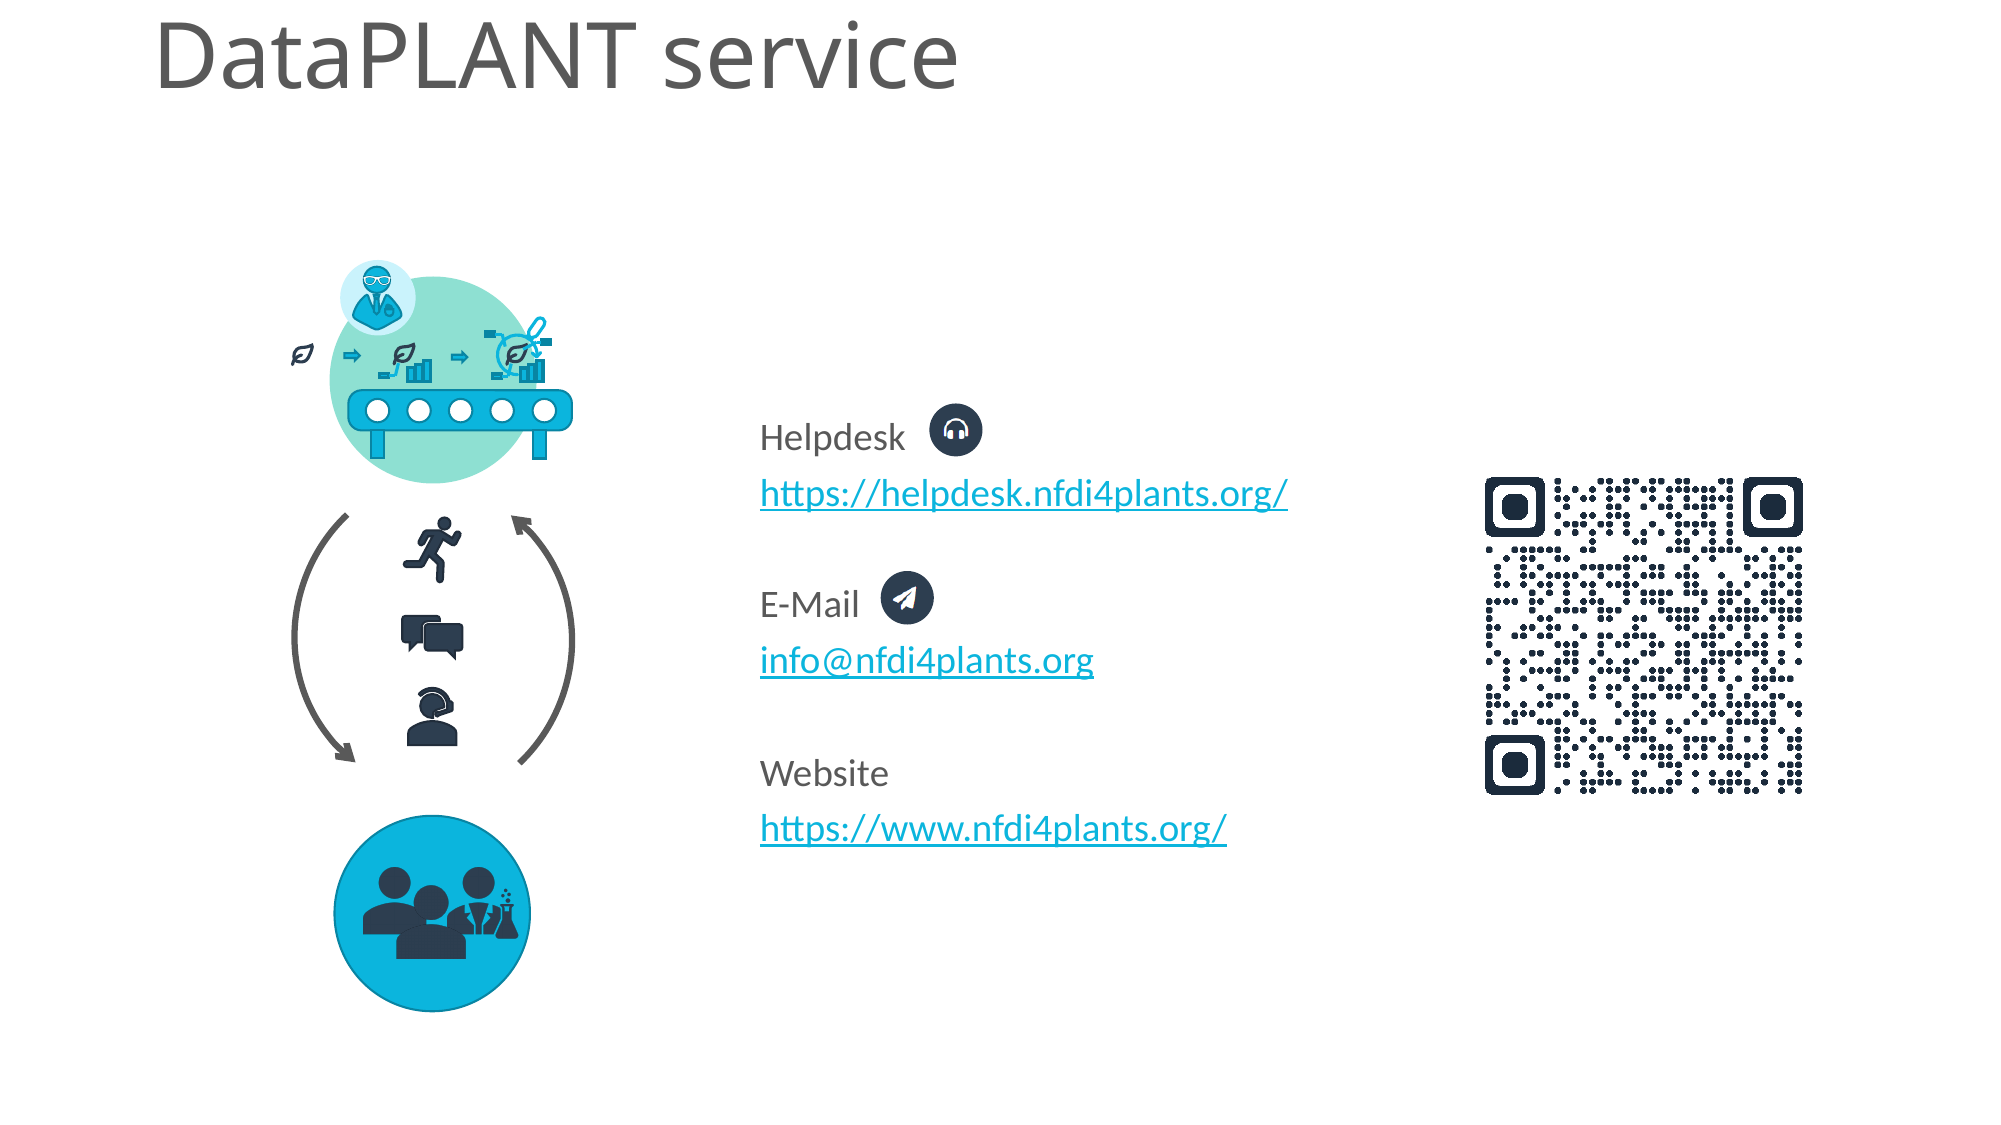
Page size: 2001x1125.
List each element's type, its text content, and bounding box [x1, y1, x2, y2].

picture [929, 403, 983, 457]
picture [880, 570, 934, 625]
title DataPLANT service [137, 1, 1954, 219]
picture [1450, 442, 1837, 829]
text_box Helpdesk https://helpdesk.nfdi4plants.org/ E-Mail info@nfdi4plants.org Website https://www.nfdi4plants.org/ [744, 408, 1884, 863]
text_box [267, 259, 599, 1012]
